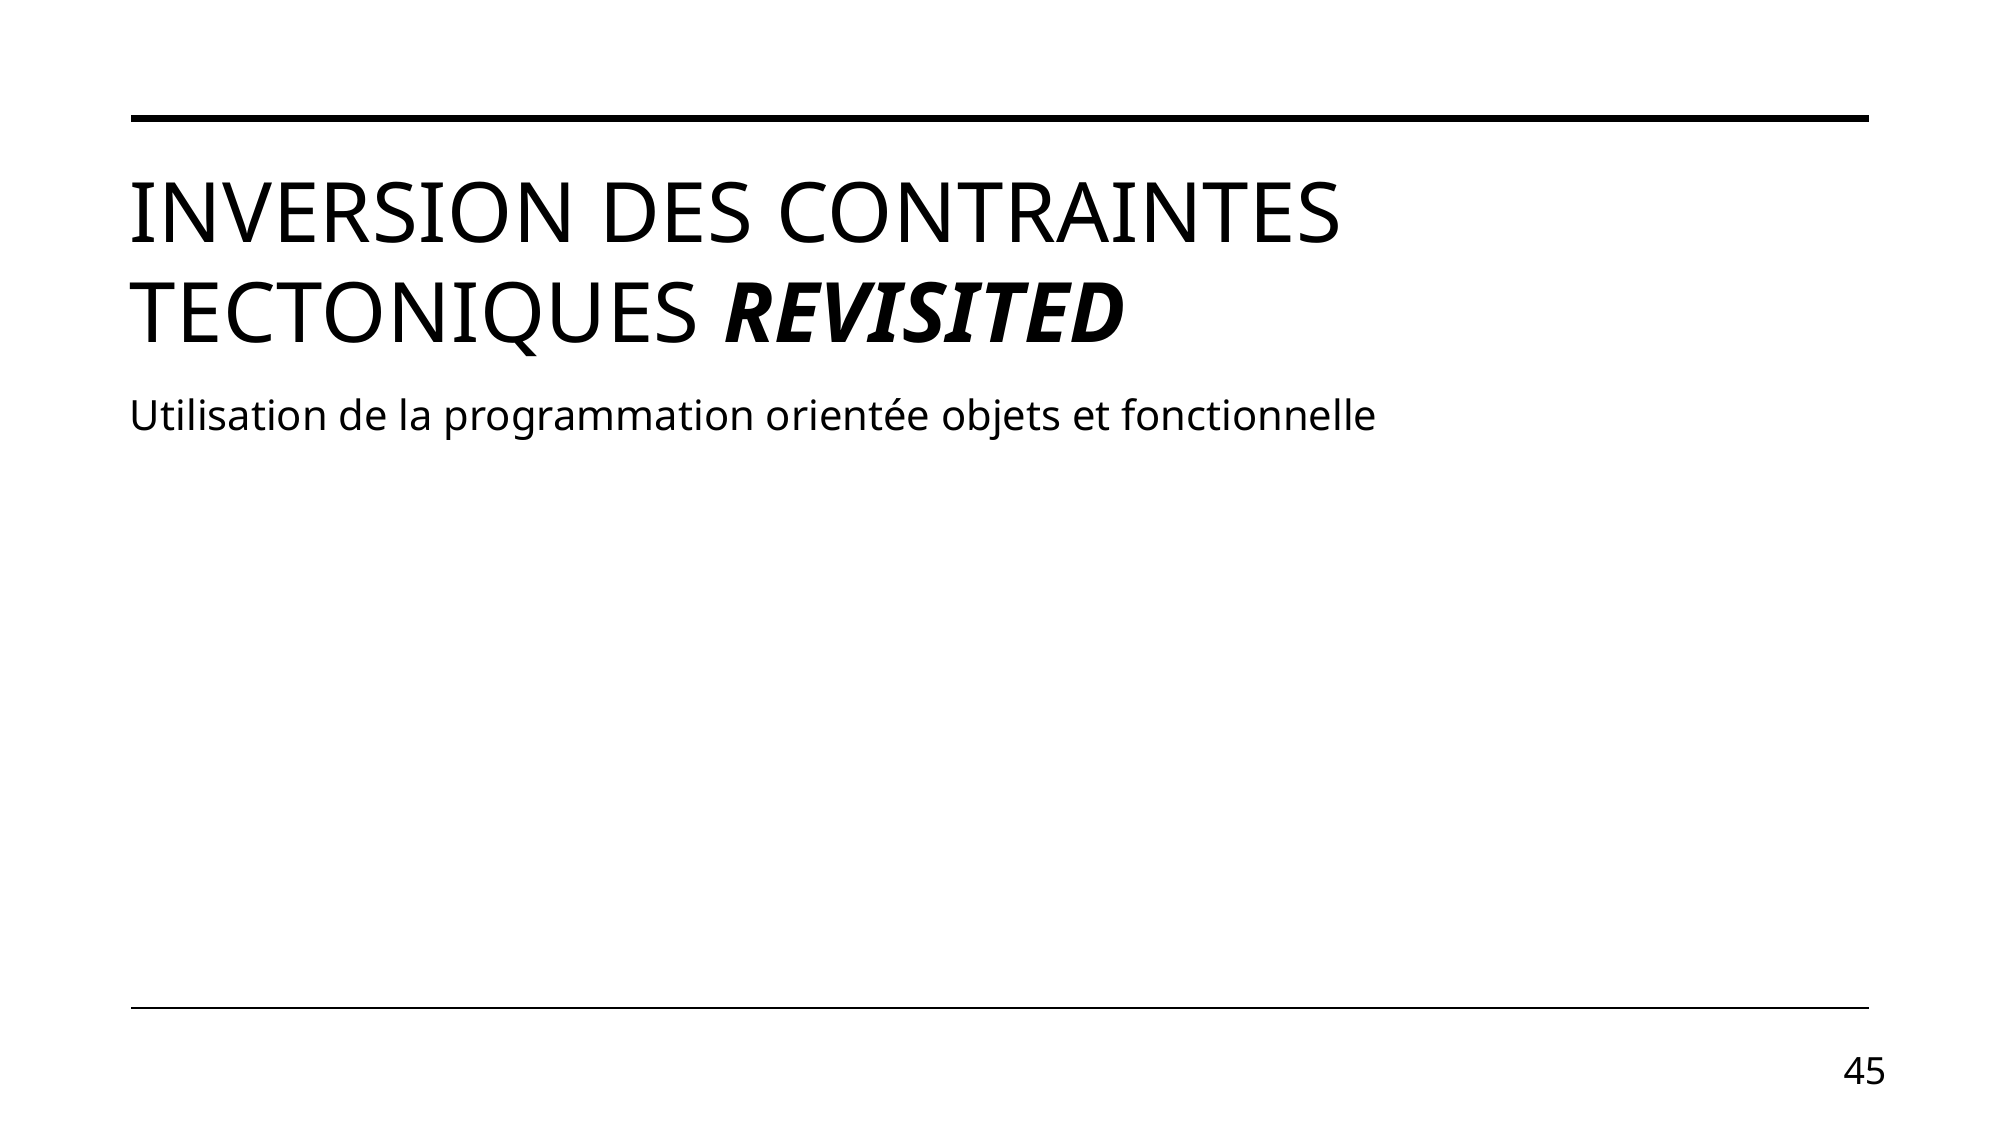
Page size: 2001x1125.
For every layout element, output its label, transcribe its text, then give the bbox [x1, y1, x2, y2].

list Utilisation de la programmation orientée objets et fonctionnelle [114, 376, 1869, 973]
title Inversion des contraintes tectoniques revisited [114, 151, 1869, 376]
slide_number 45 [1791, 1042, 1902, 1103]
